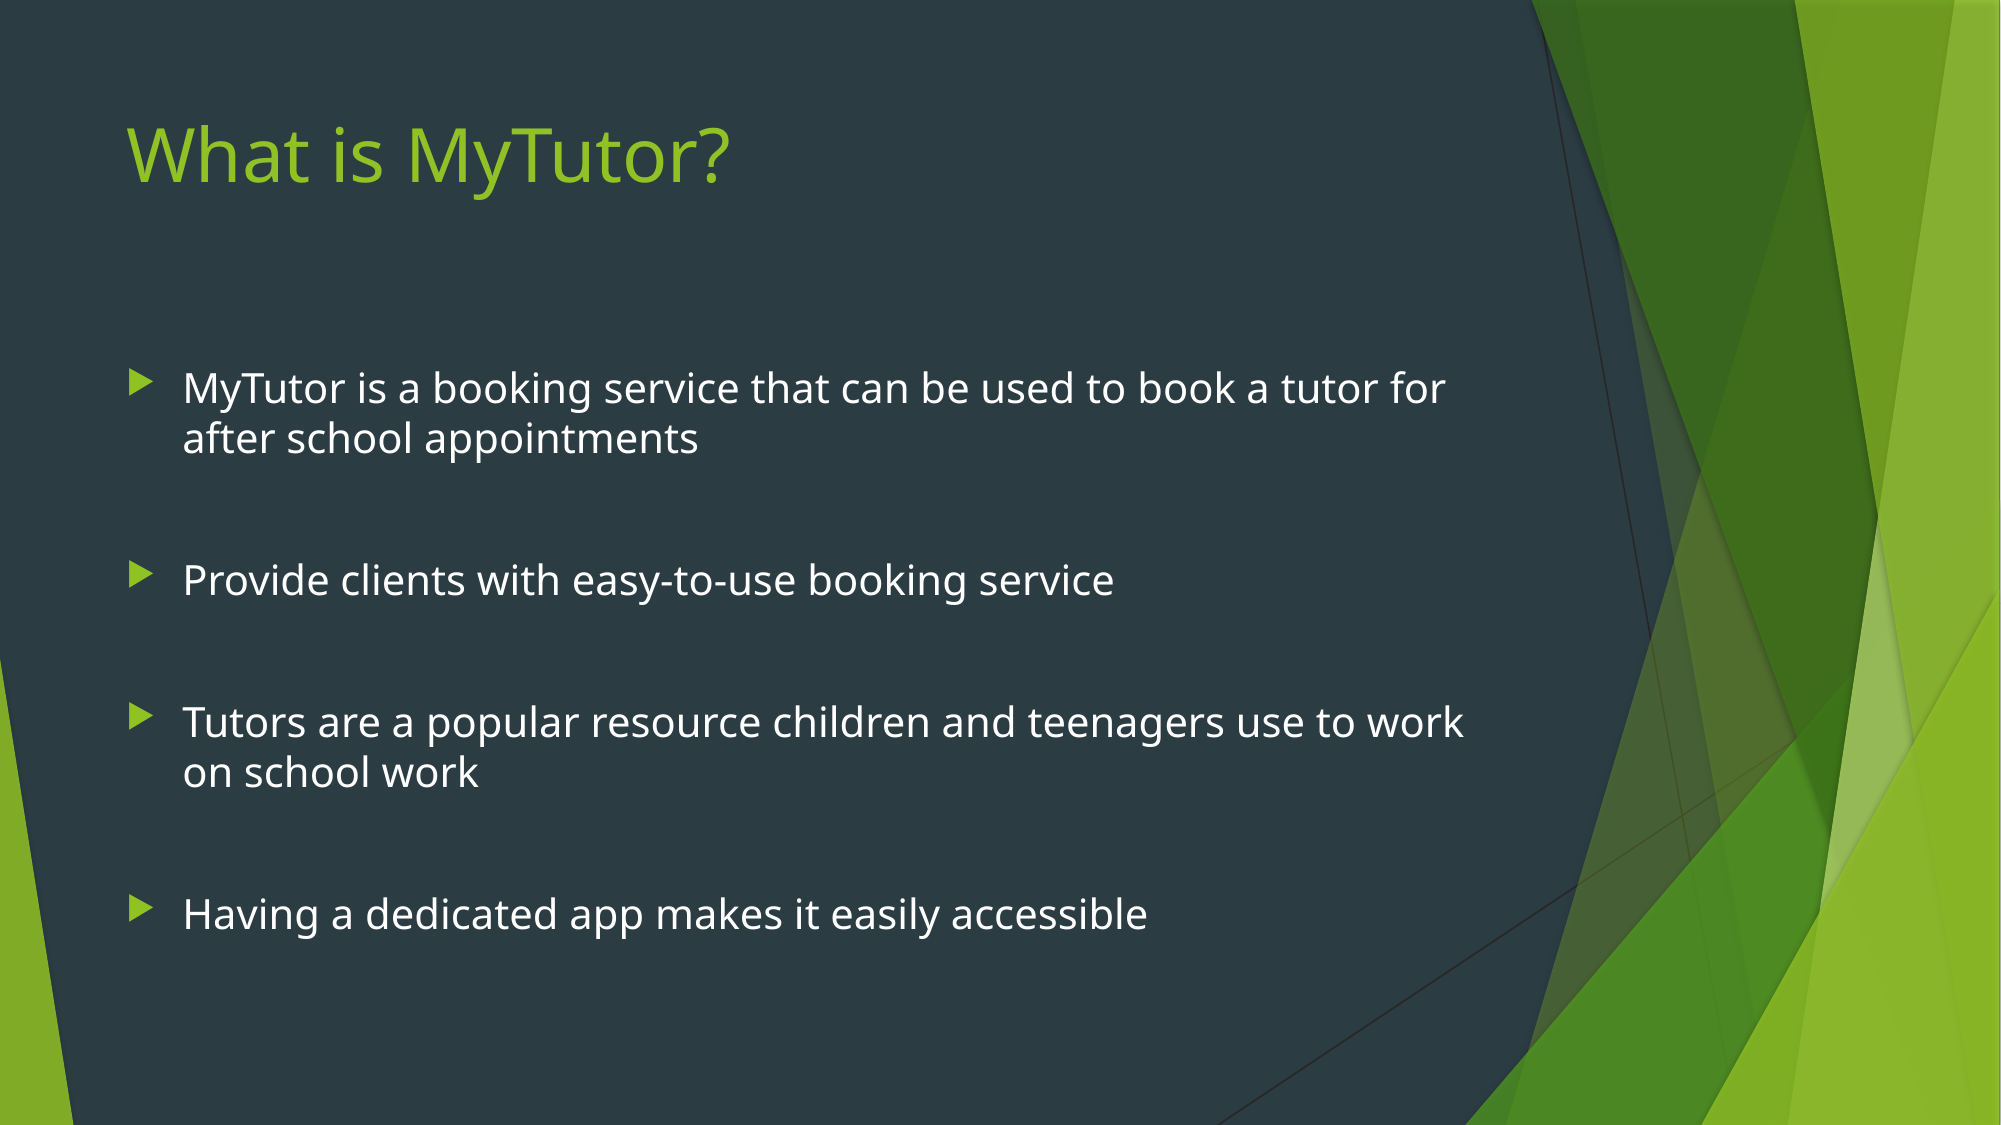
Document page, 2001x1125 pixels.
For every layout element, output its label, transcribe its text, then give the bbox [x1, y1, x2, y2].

title What is MyTutor? [111, 99, 1522, 317]
list MyTutor is a booking service that can be used to book a tutor for after school appointments Provide clients with easy-to-use booking service Tutors are a popular resource children and teenagers use to work on school work Having a dedicated app makes it easily accessible [111, 354, 1522, 992]
